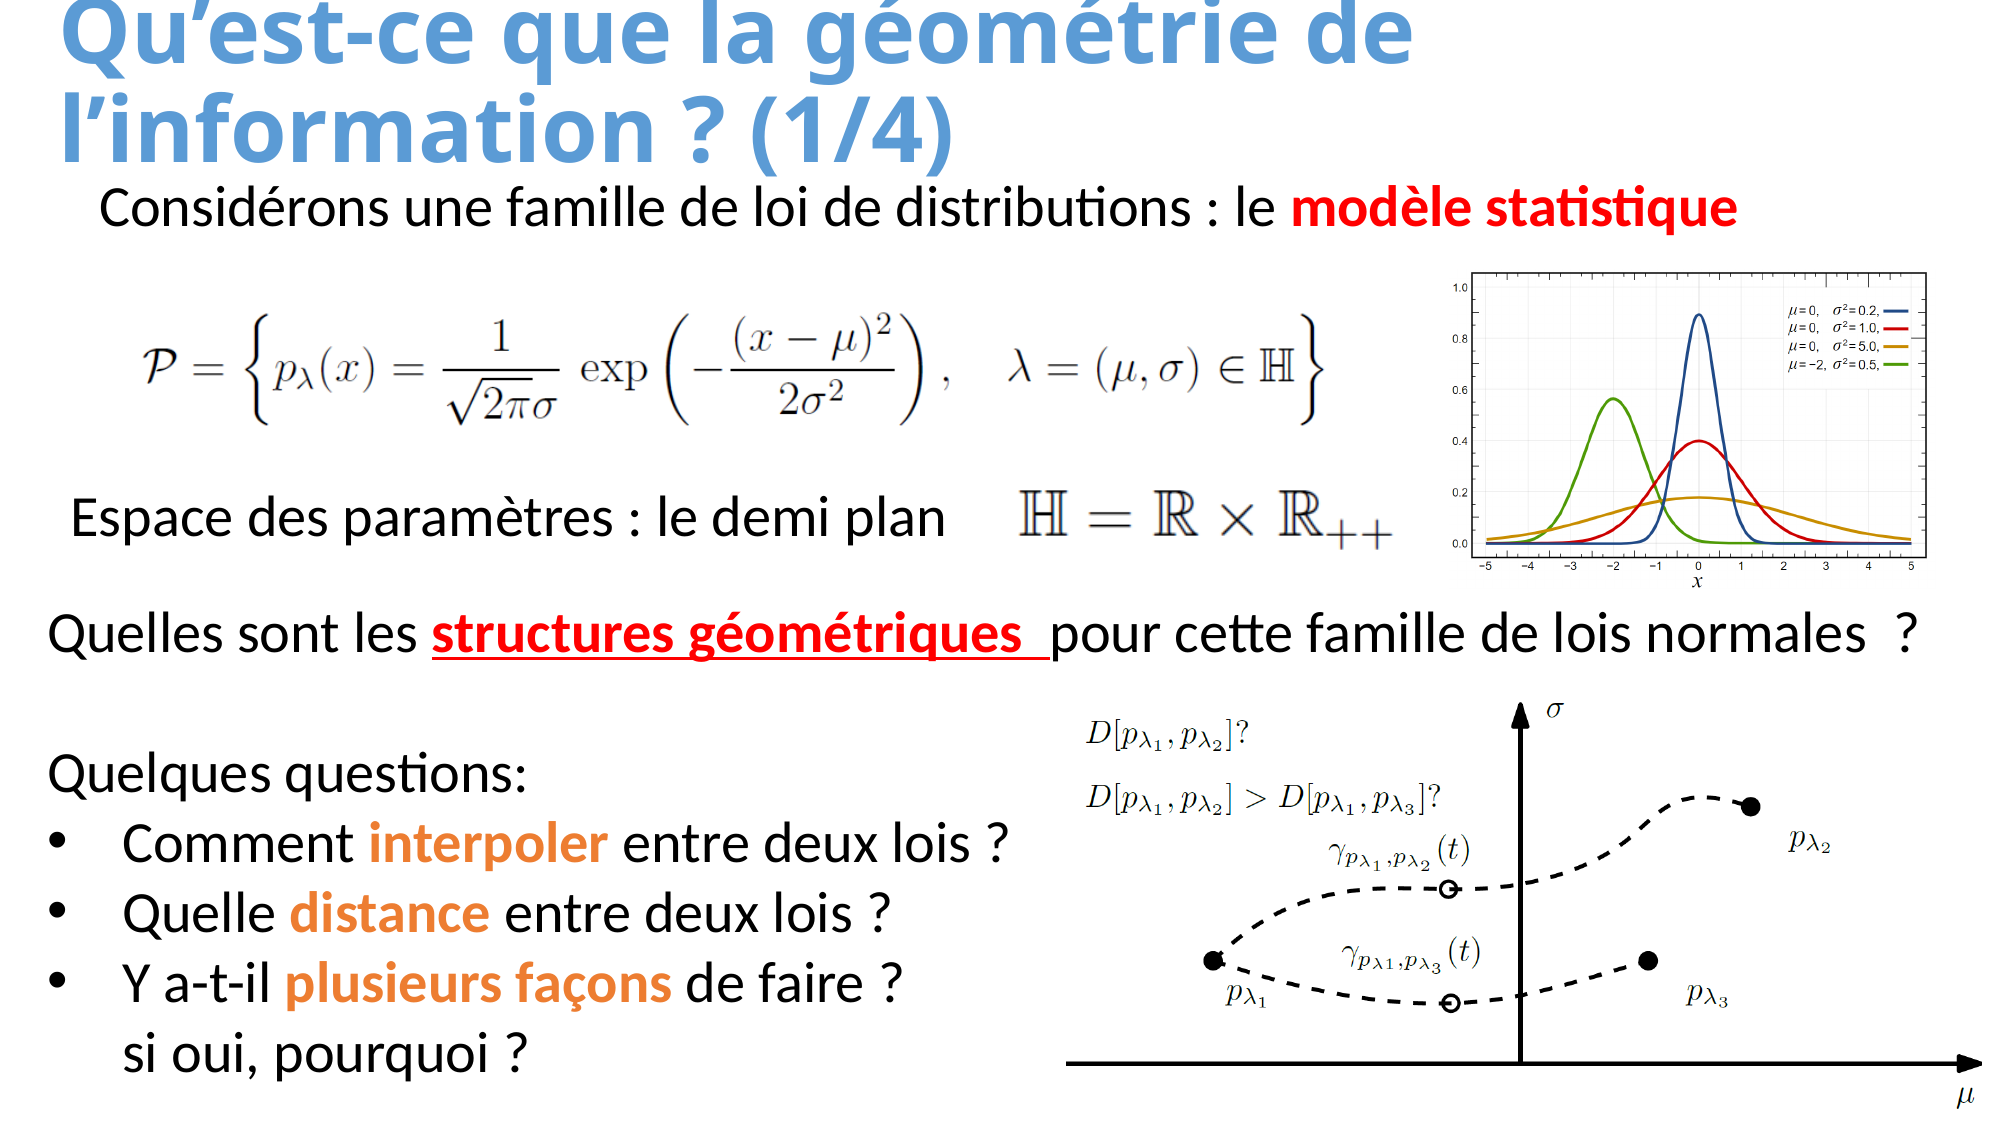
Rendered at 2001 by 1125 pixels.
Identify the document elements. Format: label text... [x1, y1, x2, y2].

picture [1066, 701, 1982, 1110]
picture [1003, 475, 1433, 576]
text_box [491, 751, 523, 812]
title Qu’est-ce que la géométrie de l’information ? (1/4) [43, 0, 1933, 192]
text_box Considérons une famille de loi de distributions : le modèle statistique [84, 160, 1767, 246]
text_box [97, 772, 203, 859]
text_box Quelles sont les structures géométriques pour cette famille de lois normales ? Quelques questions: Comment interpoler entre deux lois ? Quelle distance entre deux lois ? Y a-t-il plusieurs façons de faire ? si oui, pourquoi ? [32, 587, 1936, 1125]
picture [138, 282, 1349, 457]
text_box Espace des paramètres : le demi plan [55, 470, 989, 556]
picture [1449, 269, 1936, 589]
